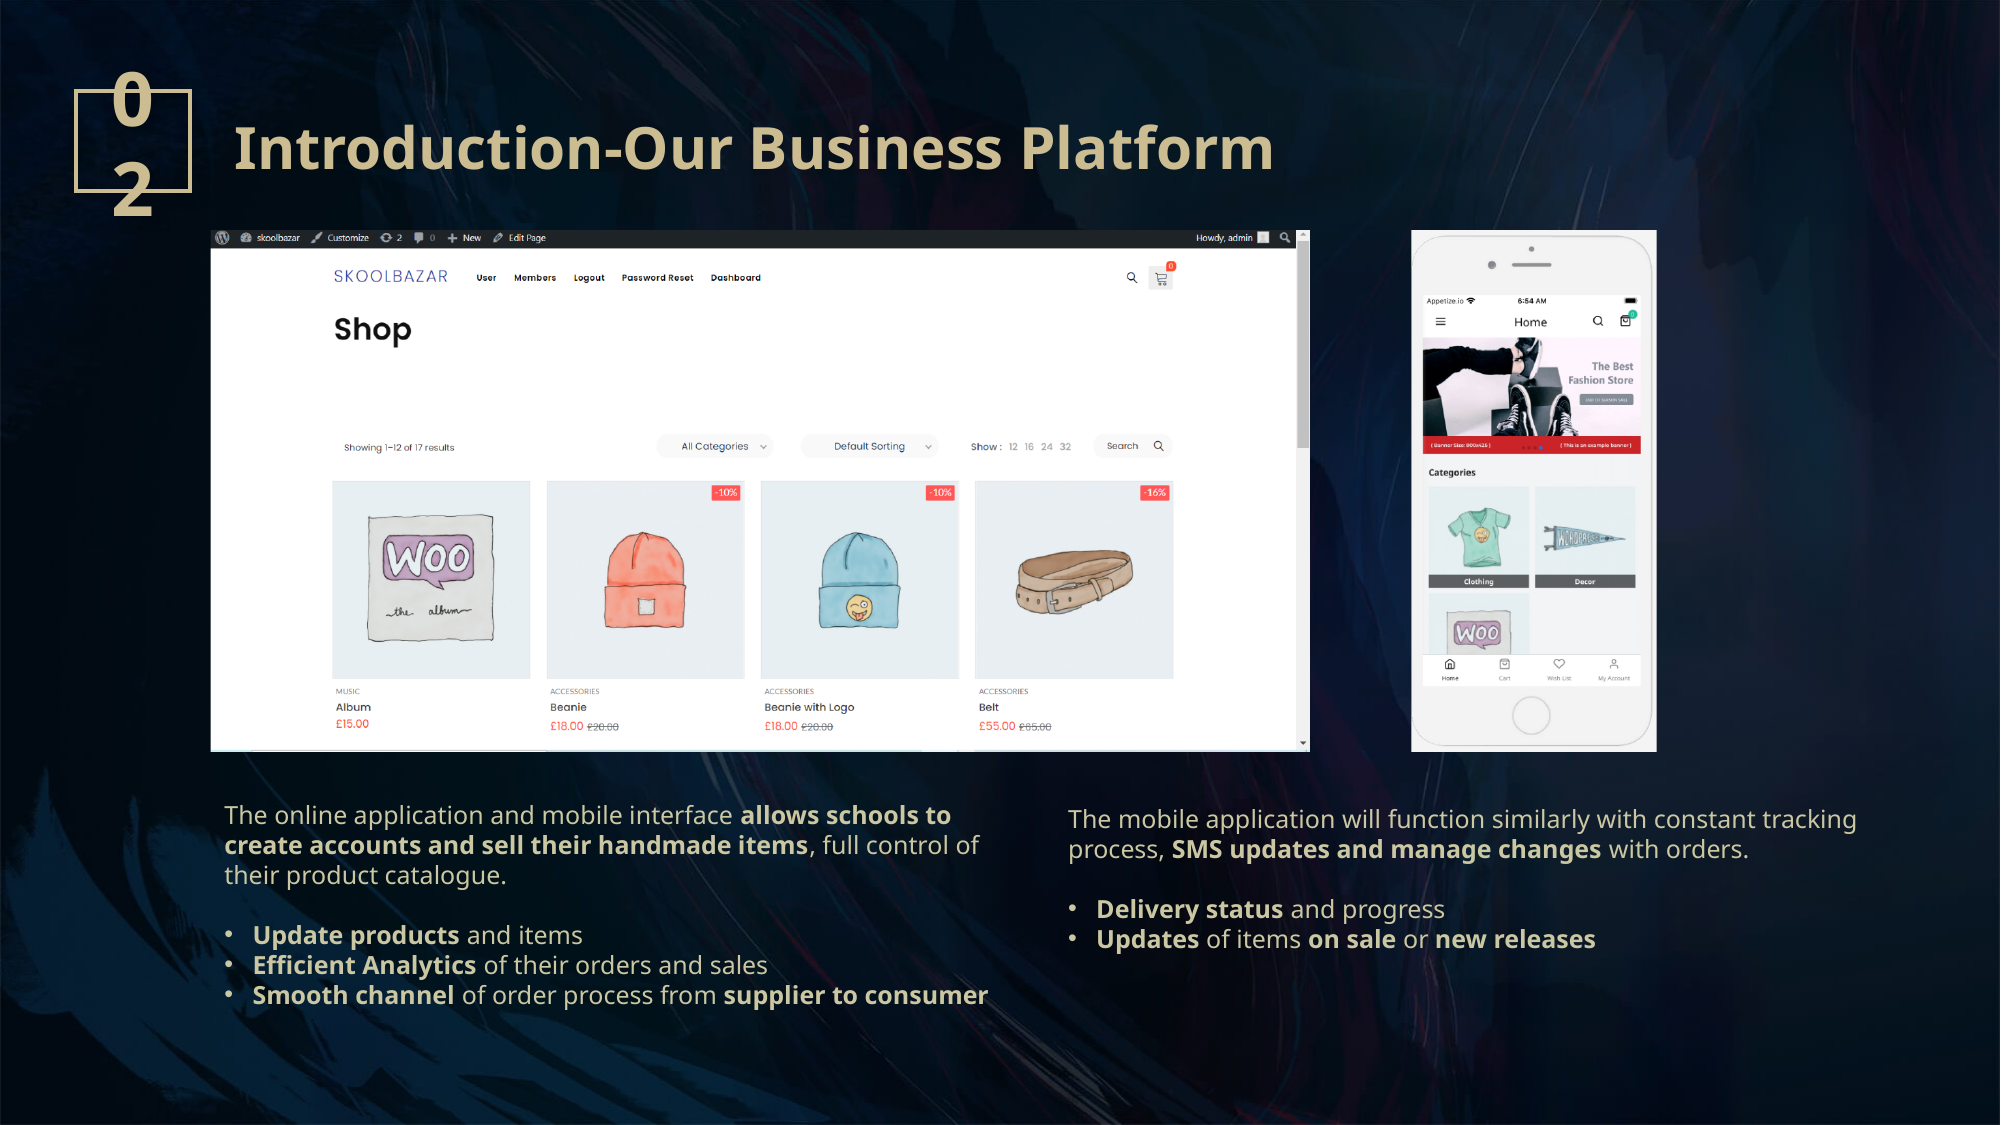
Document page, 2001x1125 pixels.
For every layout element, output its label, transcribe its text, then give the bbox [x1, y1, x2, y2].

text_box The online application and mobile interface allows schools to create accounts and sell their handmade items, full control of their product catalogue. Update products and items Efficient Analytics of their orders and sales Smooth channel of order process from supplier to consumer [209, 792, 1037, 1017]
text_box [75, 90, 1301, 192]
picture [0, 0, 2000, 1125]
text_box The mobile application will function similarly with constant tracking process, SMS updates and manage changes with orders. Delivery status and progress Updates of items on sale or new releases [1053, 796, 1929, 961]
